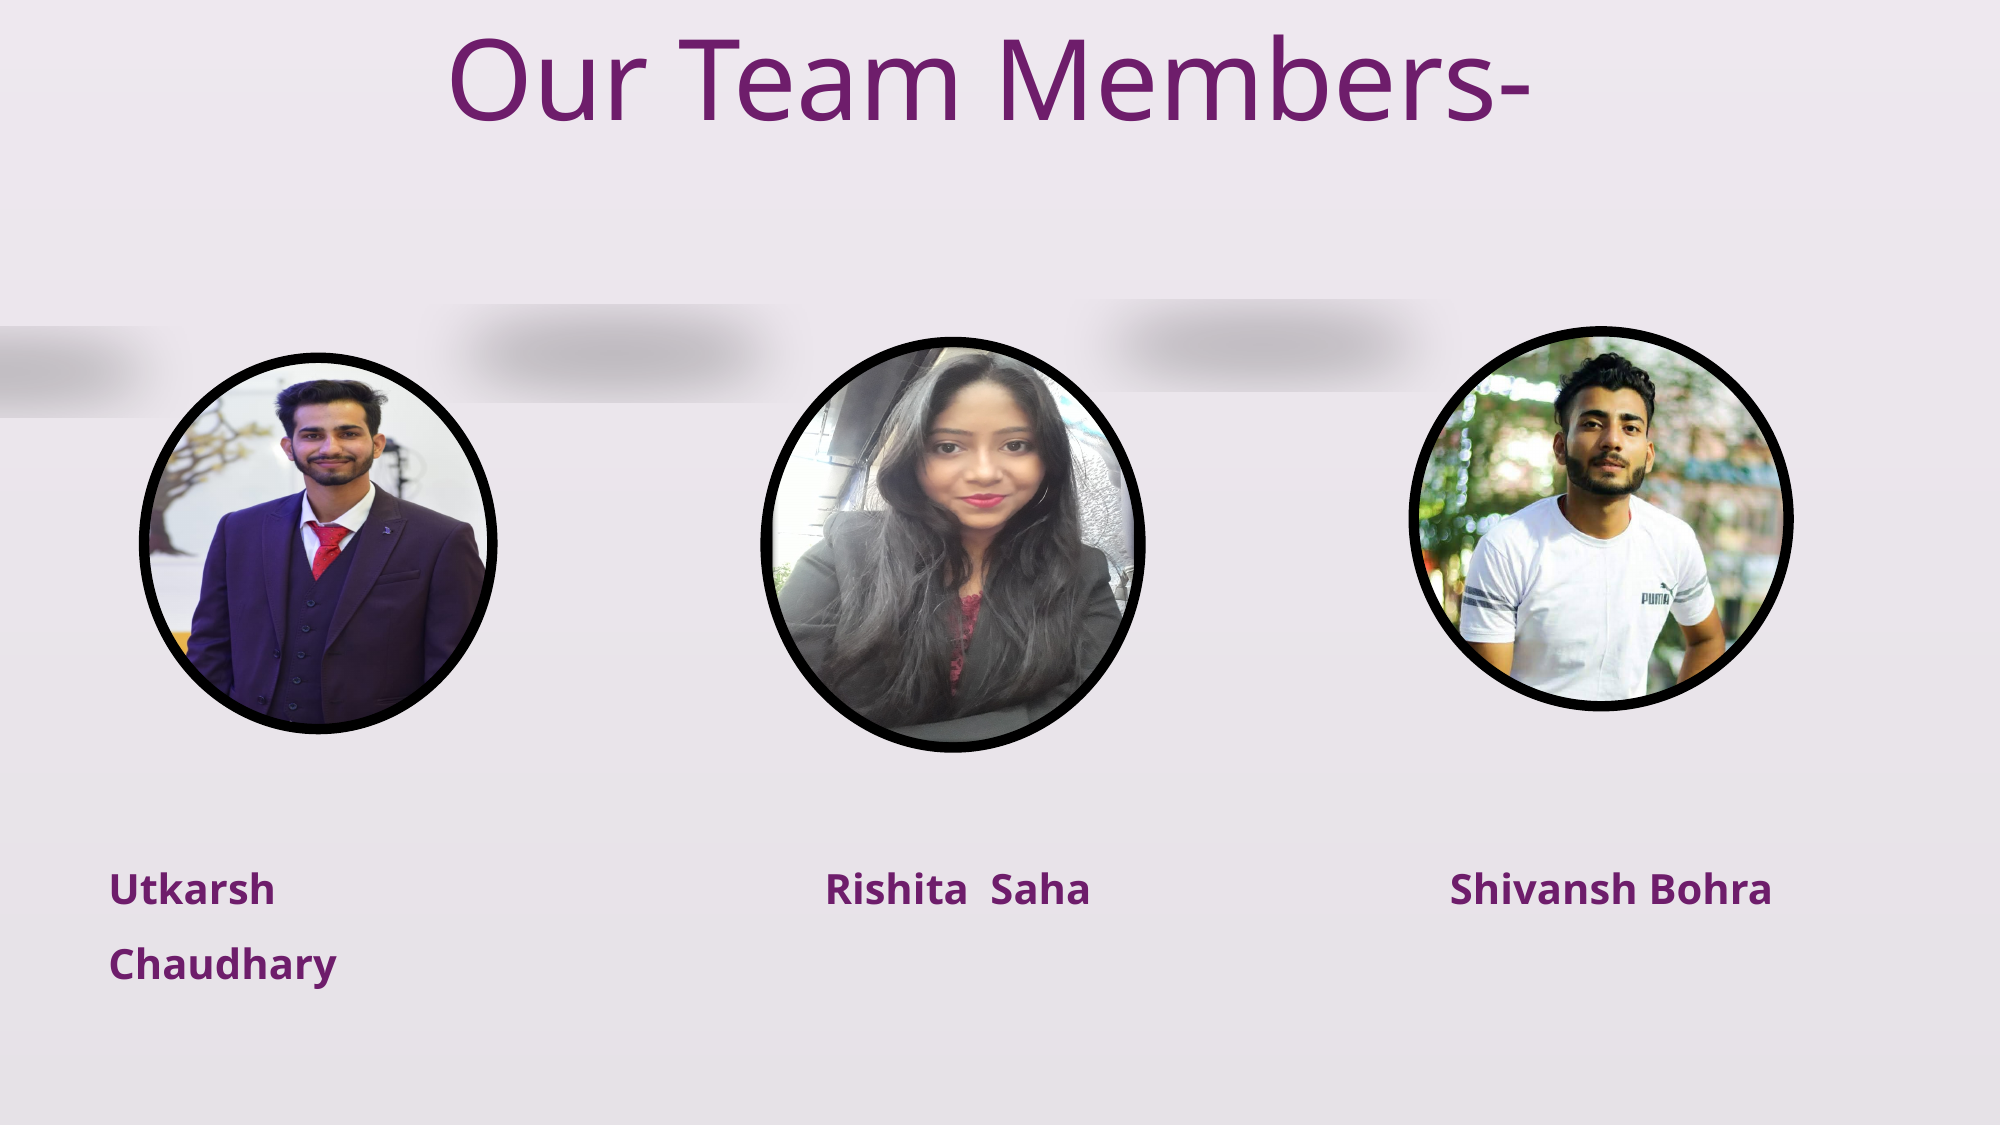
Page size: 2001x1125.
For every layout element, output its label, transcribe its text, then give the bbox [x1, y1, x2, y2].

picture [765, 341, 1141, 748]
text_box Shivansh Bohra [1435, 830, 1869, 921]
picture [143, 357, 493, 730]
text_box Rishita Saha [809, 830, 1244, 921]
text_box Our Team Members- [430, 0, 1550, 150]
picture [1413, 331, 1789, 707]
text_box Utkarsh Chaudhary [93, 830, 527, 996]
